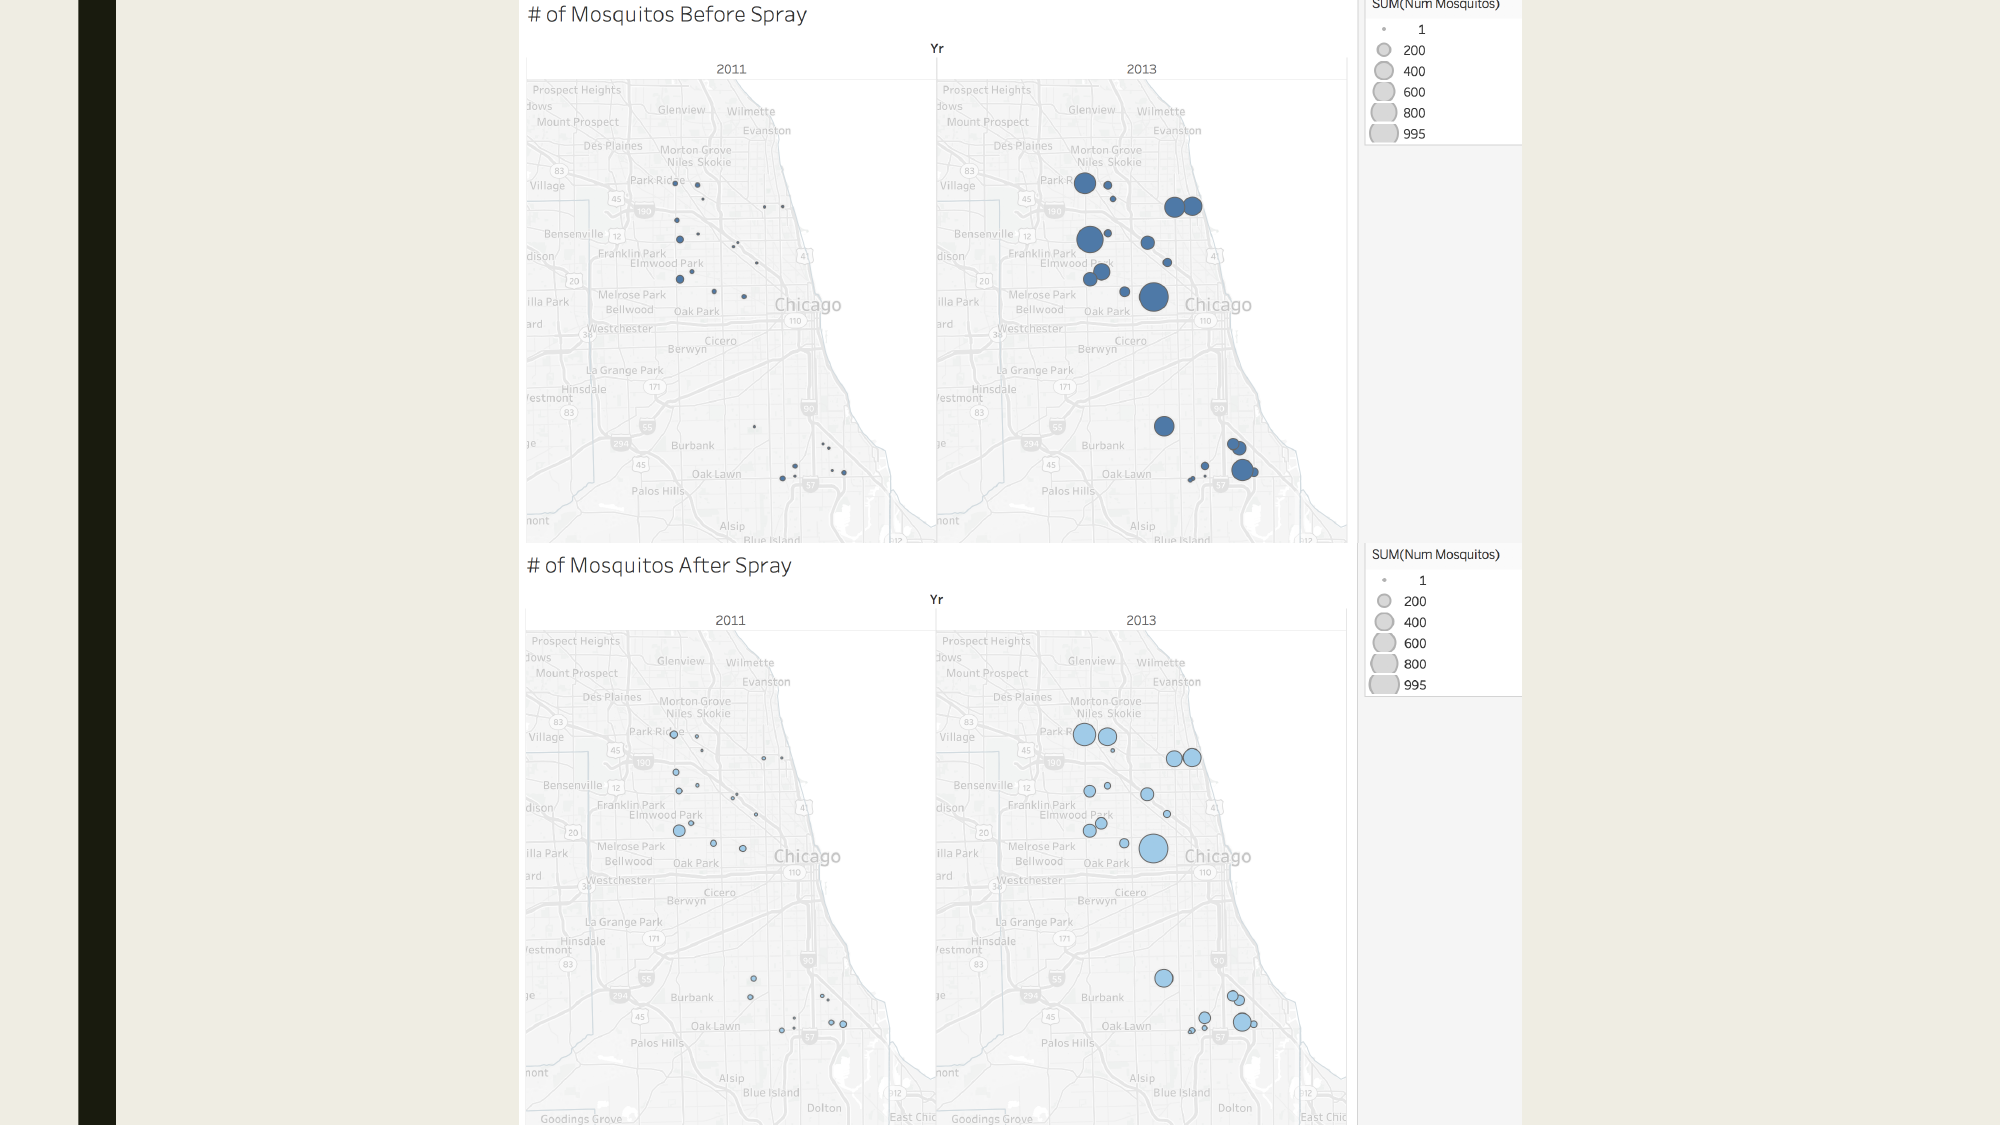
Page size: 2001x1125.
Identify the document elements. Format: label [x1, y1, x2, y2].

picture [519, 0, 1522, 1125]
